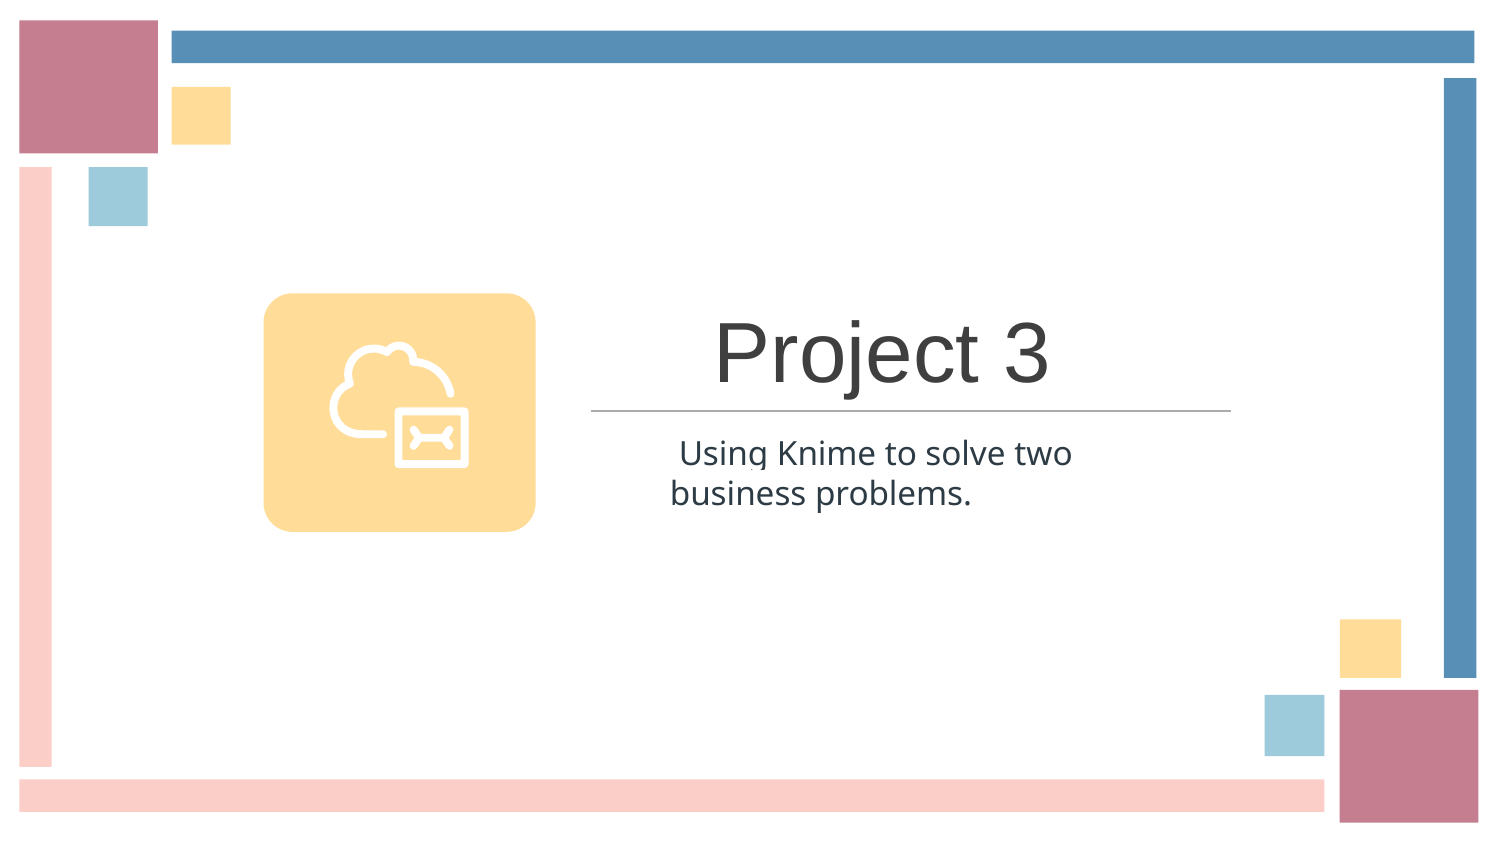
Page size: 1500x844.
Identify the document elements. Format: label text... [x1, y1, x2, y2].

text_box [171, 30, 1475, 64]
text_box [1443, 78, 1477, 678]
text_box [263, 293, 536, 532]
text_box [88, 167, 148, 227]
text_box [329, 341, 455, 439]
text_box [1339, 619, 1402, 678]
text_box Project 3 [702, 291, 1067, 406]
text_box [394, 407, 469, 469]
text_box [19, 167, 52, 767]
text_box [19, 20, 158, 154]
text_box [1264, 694, 1325, 757]
text_box [1339, 689, 1479, 823]
text_box Using Knime to solve two business problems. [658, 426, 1169, 518]
text_box [19, 779, 1325, 812]
text_box [171, 86, 231, 145]
